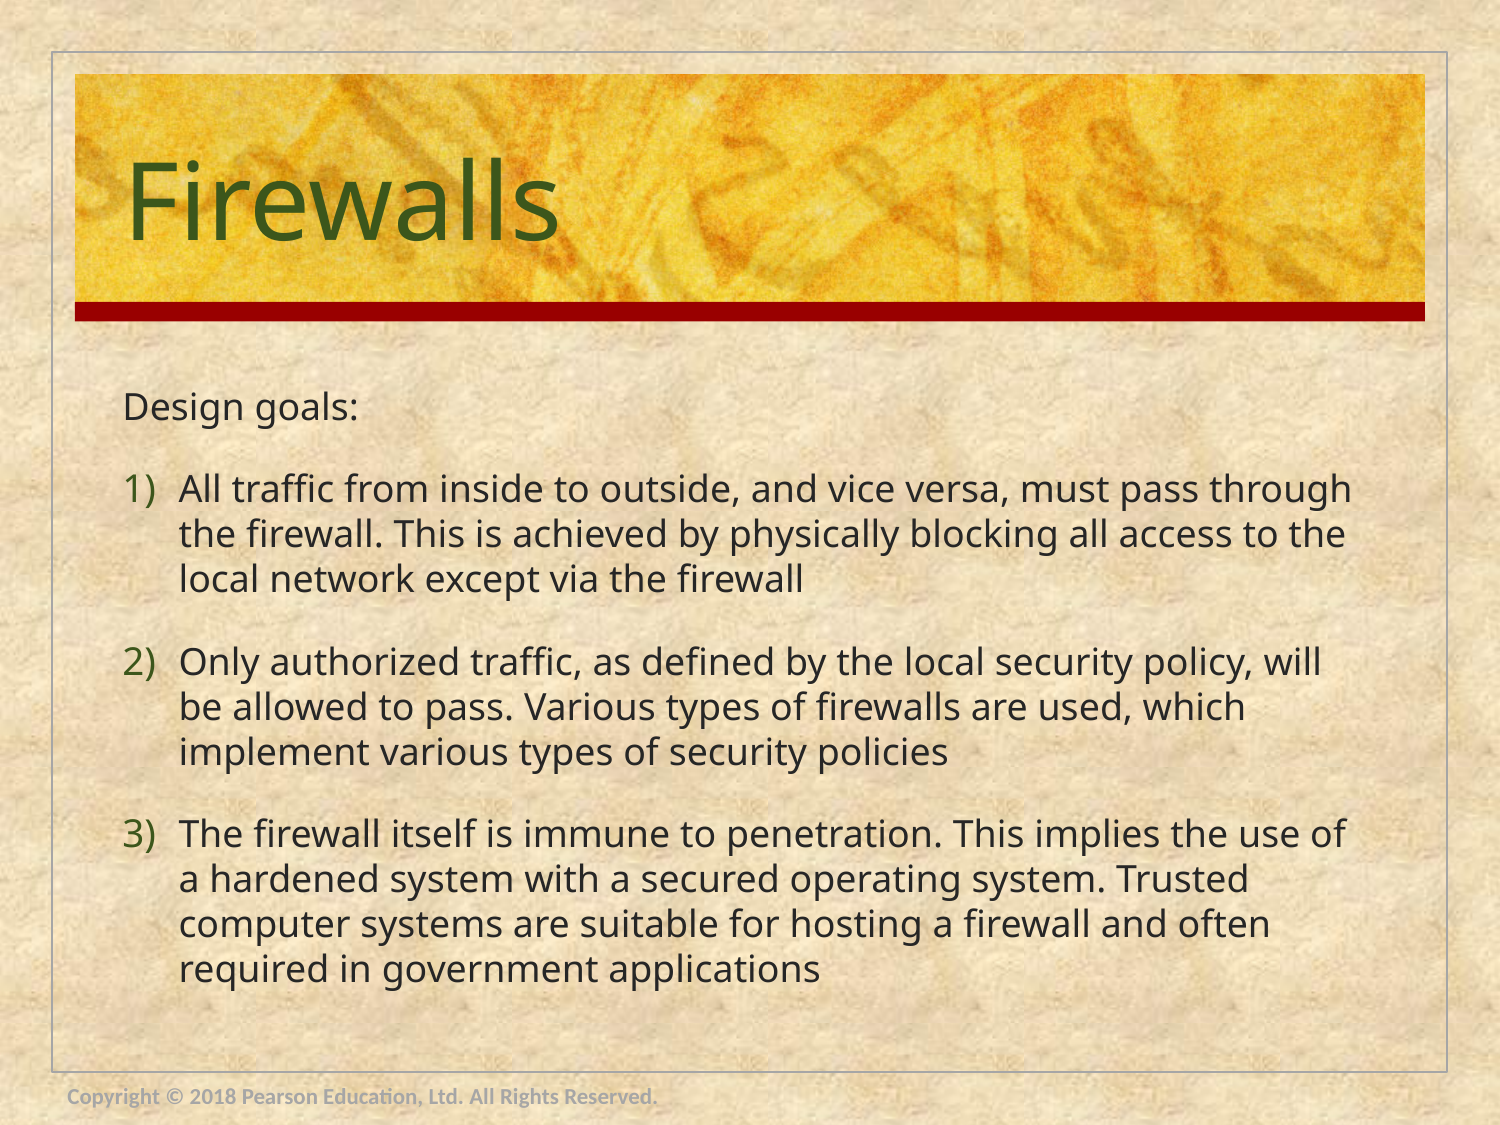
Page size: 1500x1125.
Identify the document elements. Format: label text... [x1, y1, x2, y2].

list Design goals: All traffic from inside to outside, and vice versa, must pass through the firewall. This is achieved by physically blocking all access to the local network except via the firewall Only authorized traffic, as defined by the local security policy, will be allowed to pass. Various types of firewalls are used, which implement various types of security policies The firewall itself is immune to penetration. This implies the use of a hardened system with a secured operating system. Trusted computer systems are suitable for hosting a firewall and often required in government applications [107, 375, 1392, 1005]
title Firewalls [108, 74, 1392, 263]
picture [53, 53, 1446, 1071]
footer Copyright © 2018 Pearson Education, Ltd. All Rights Reserved. [52, 1065, 1238, 1125]
picture [0, 0, 1500, 1125]
